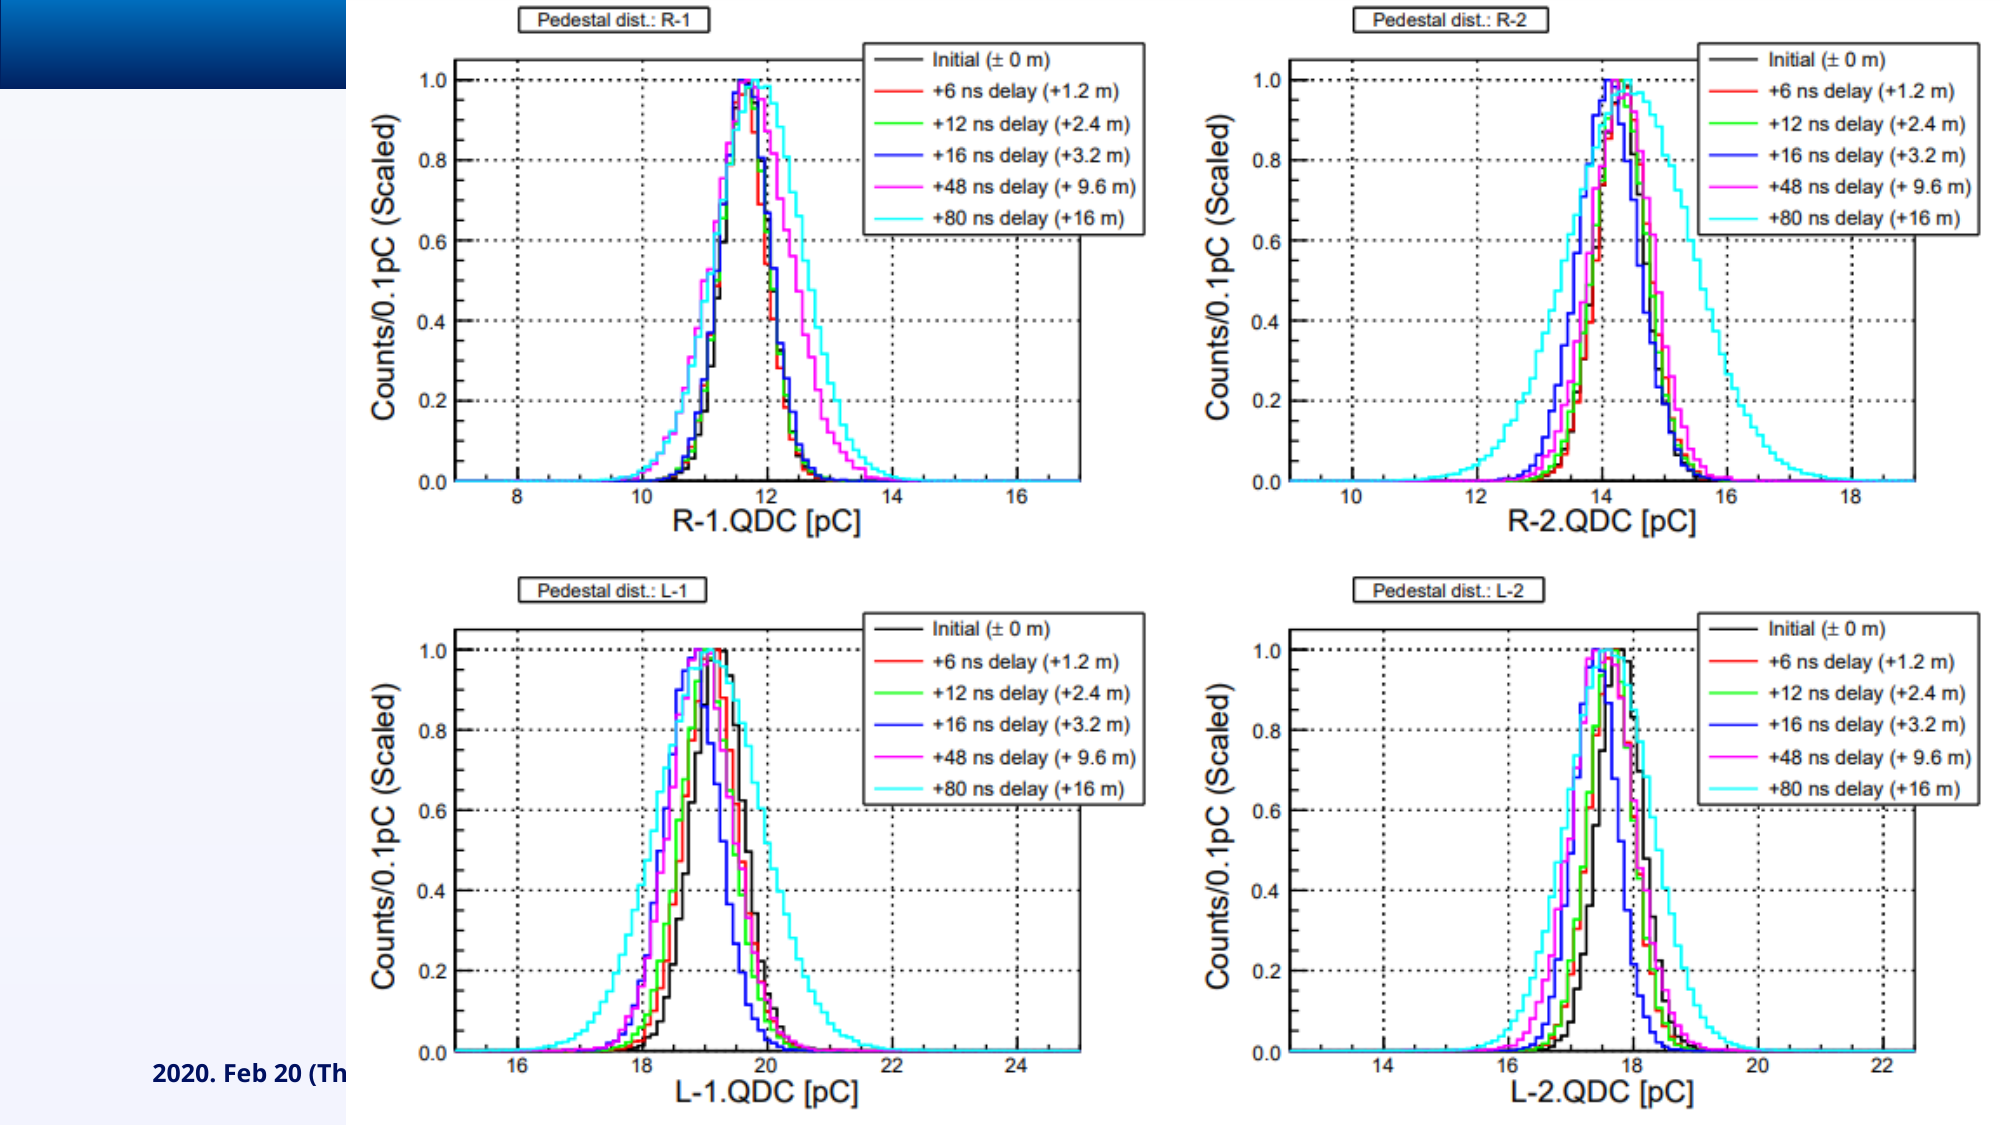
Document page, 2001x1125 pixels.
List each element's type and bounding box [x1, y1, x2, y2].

slide_number [137, 1042, 346, 1103]
picture [346, 0, 2000, 1125]
